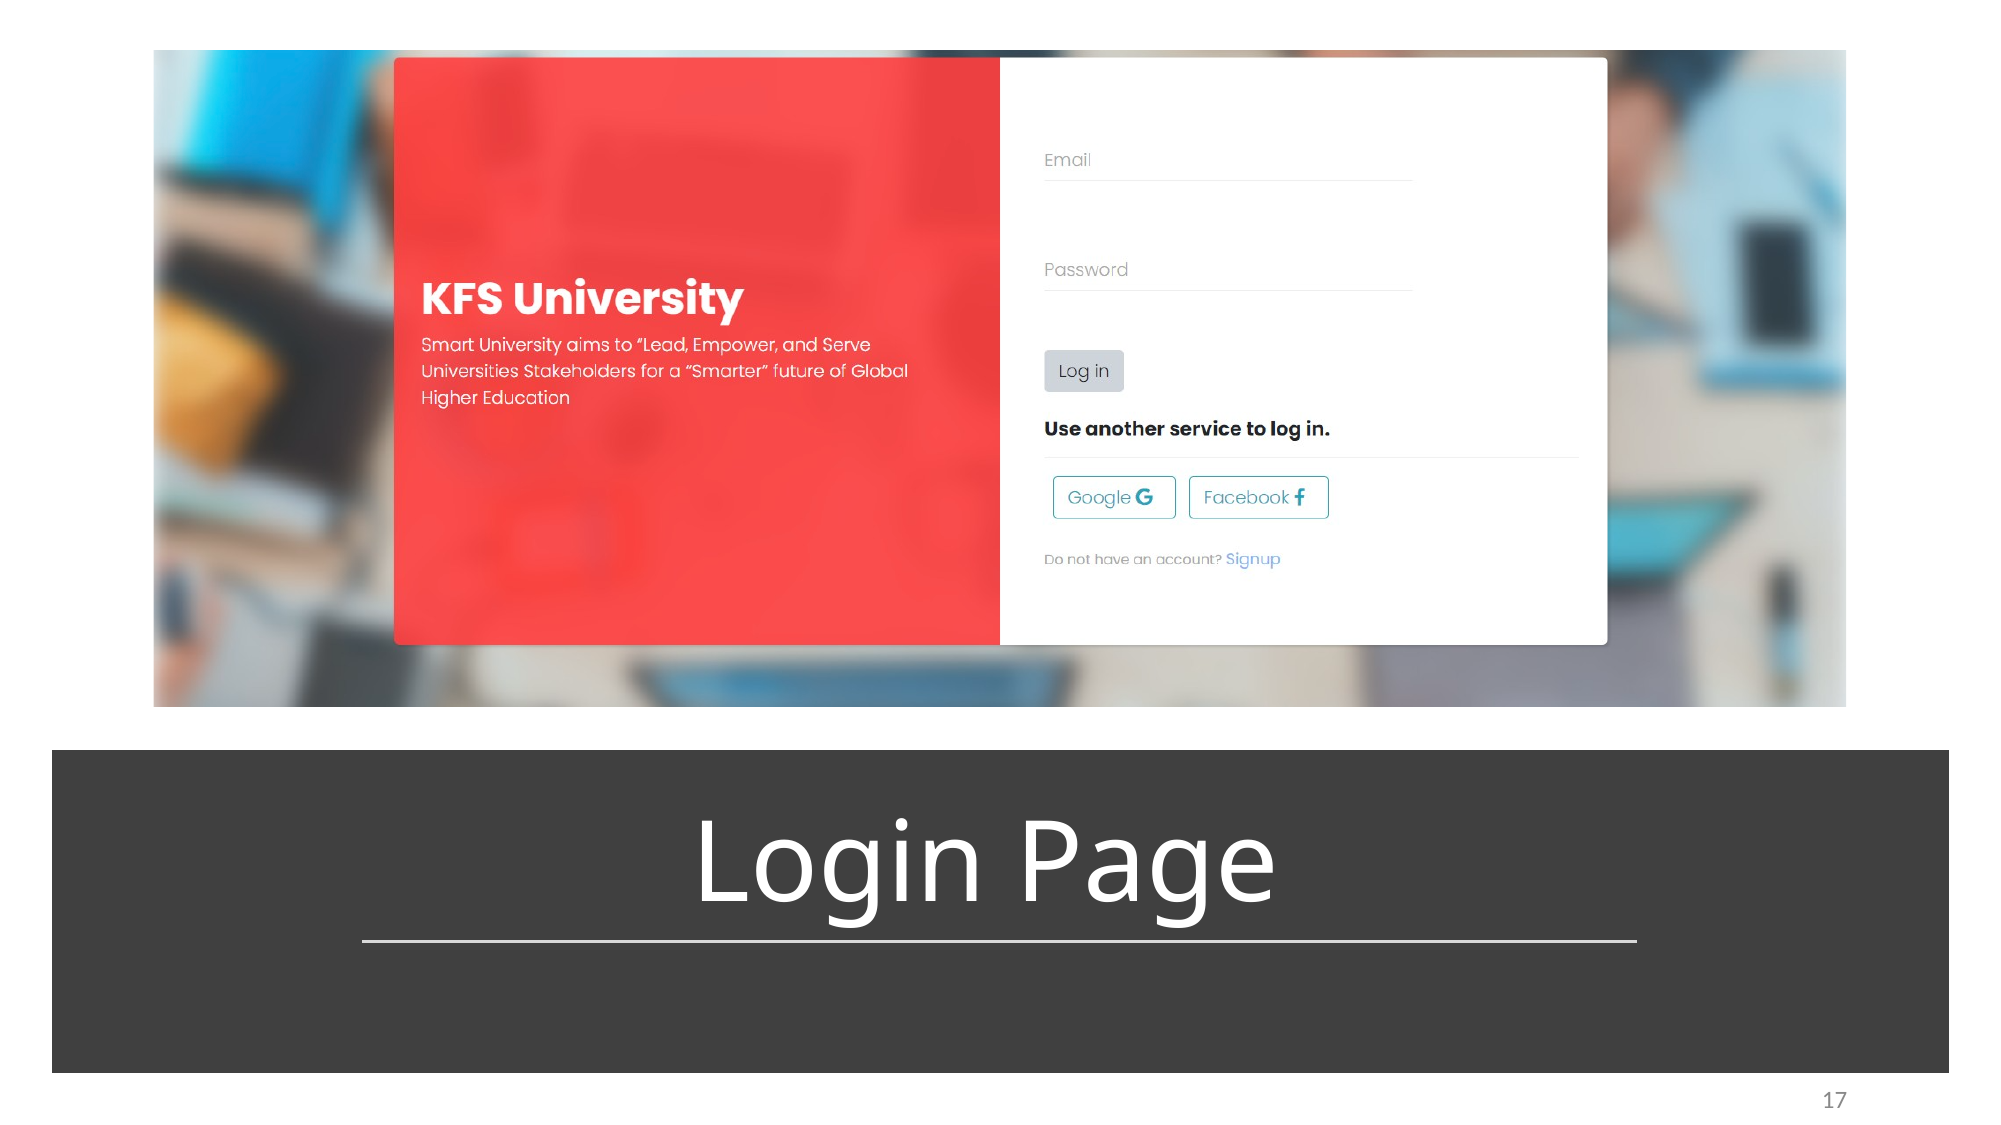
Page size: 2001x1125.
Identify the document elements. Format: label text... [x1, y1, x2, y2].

slide_number 17 [1412, 1069, 1863, 1125]
title Login Page [86, 780, 1914, 933]
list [153, 50, 1847, 707]
text_box [61, 759, 1939, 1064]
